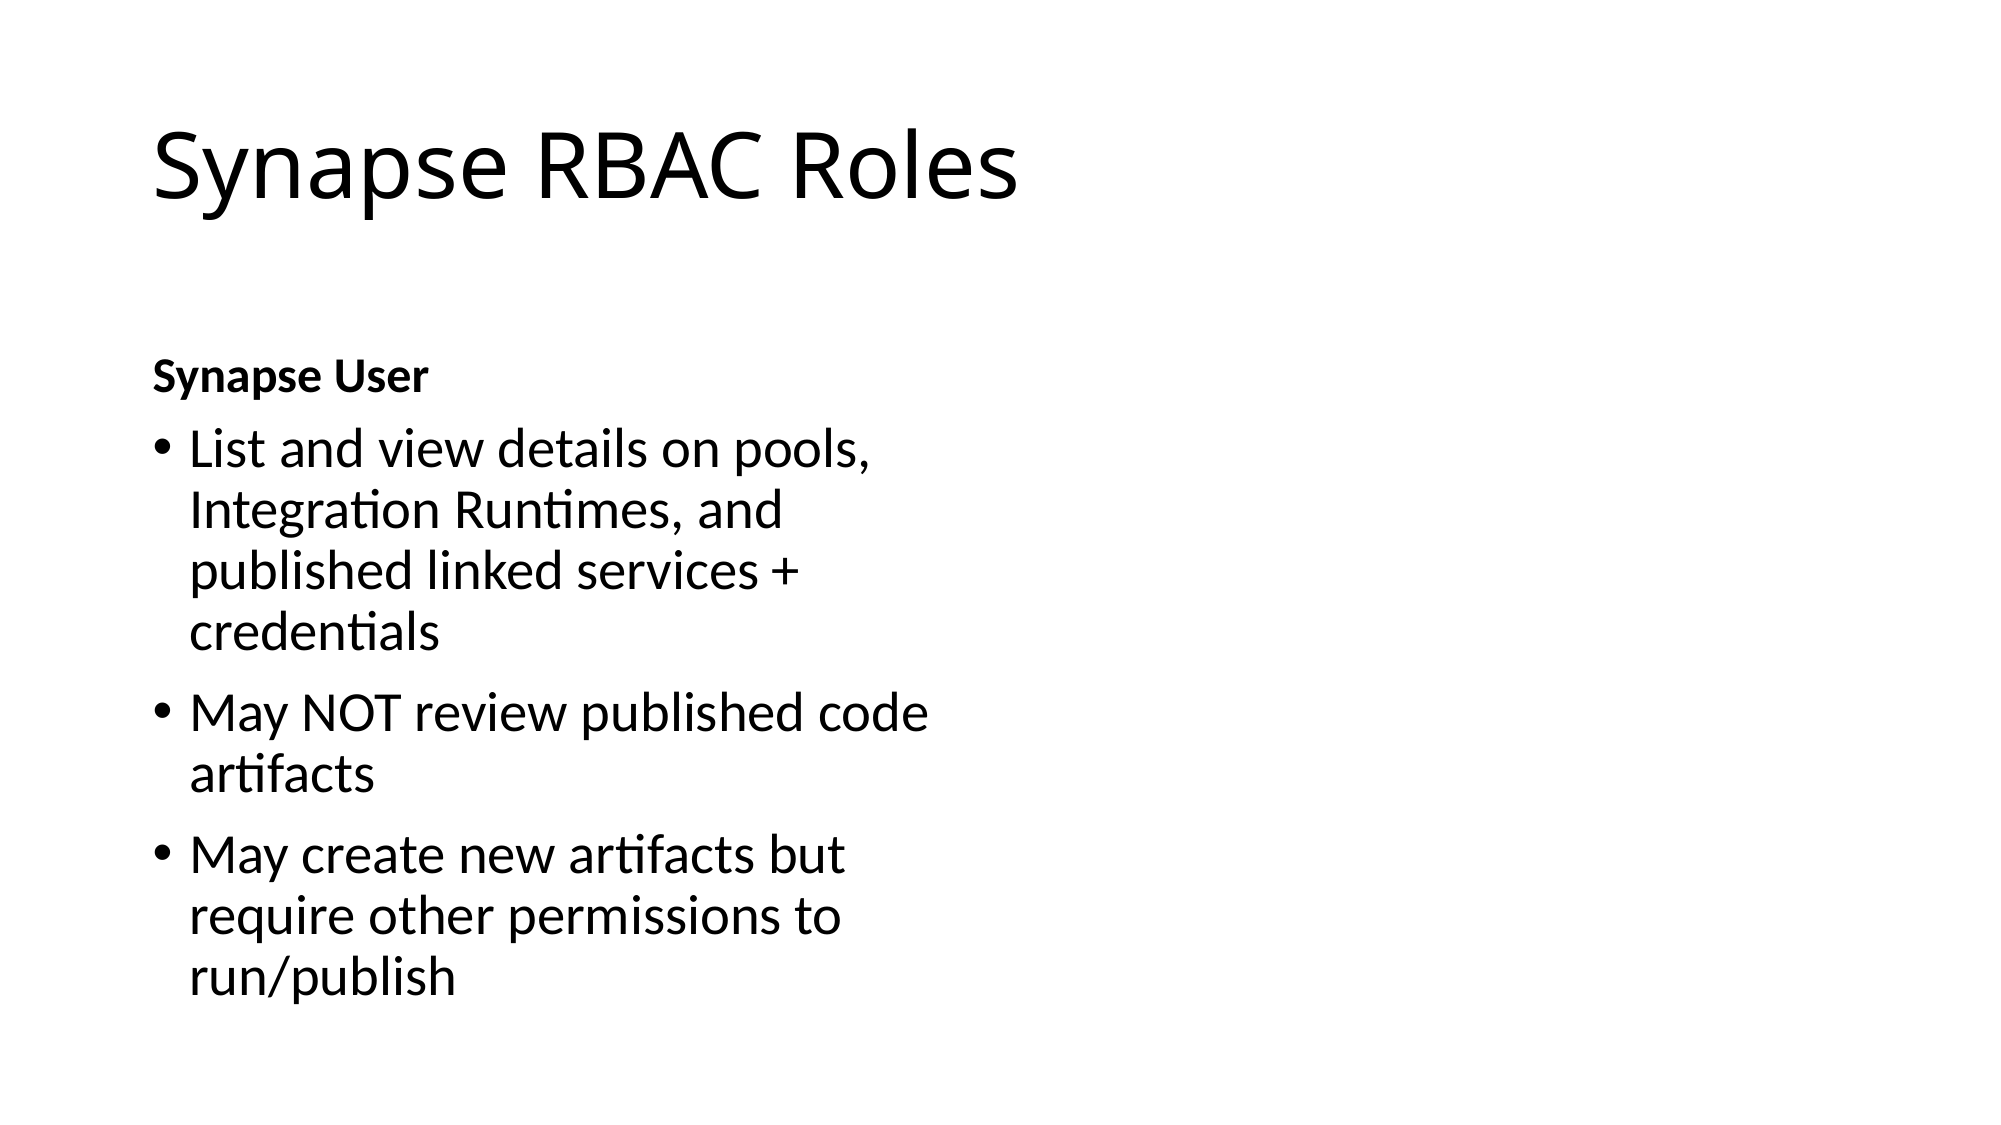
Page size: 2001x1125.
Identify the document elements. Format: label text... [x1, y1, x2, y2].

title Synapse RBAC Roles [137, 59, 1863, 278]
list Synapse User [137, 275, 984, 410]
list List and view details on pools, Integration Runtimes, and published linked services + credentials May NOT review published code artifacts May create new artifacts but require other permissions to run/publish [137, 410, 984, 1016]
